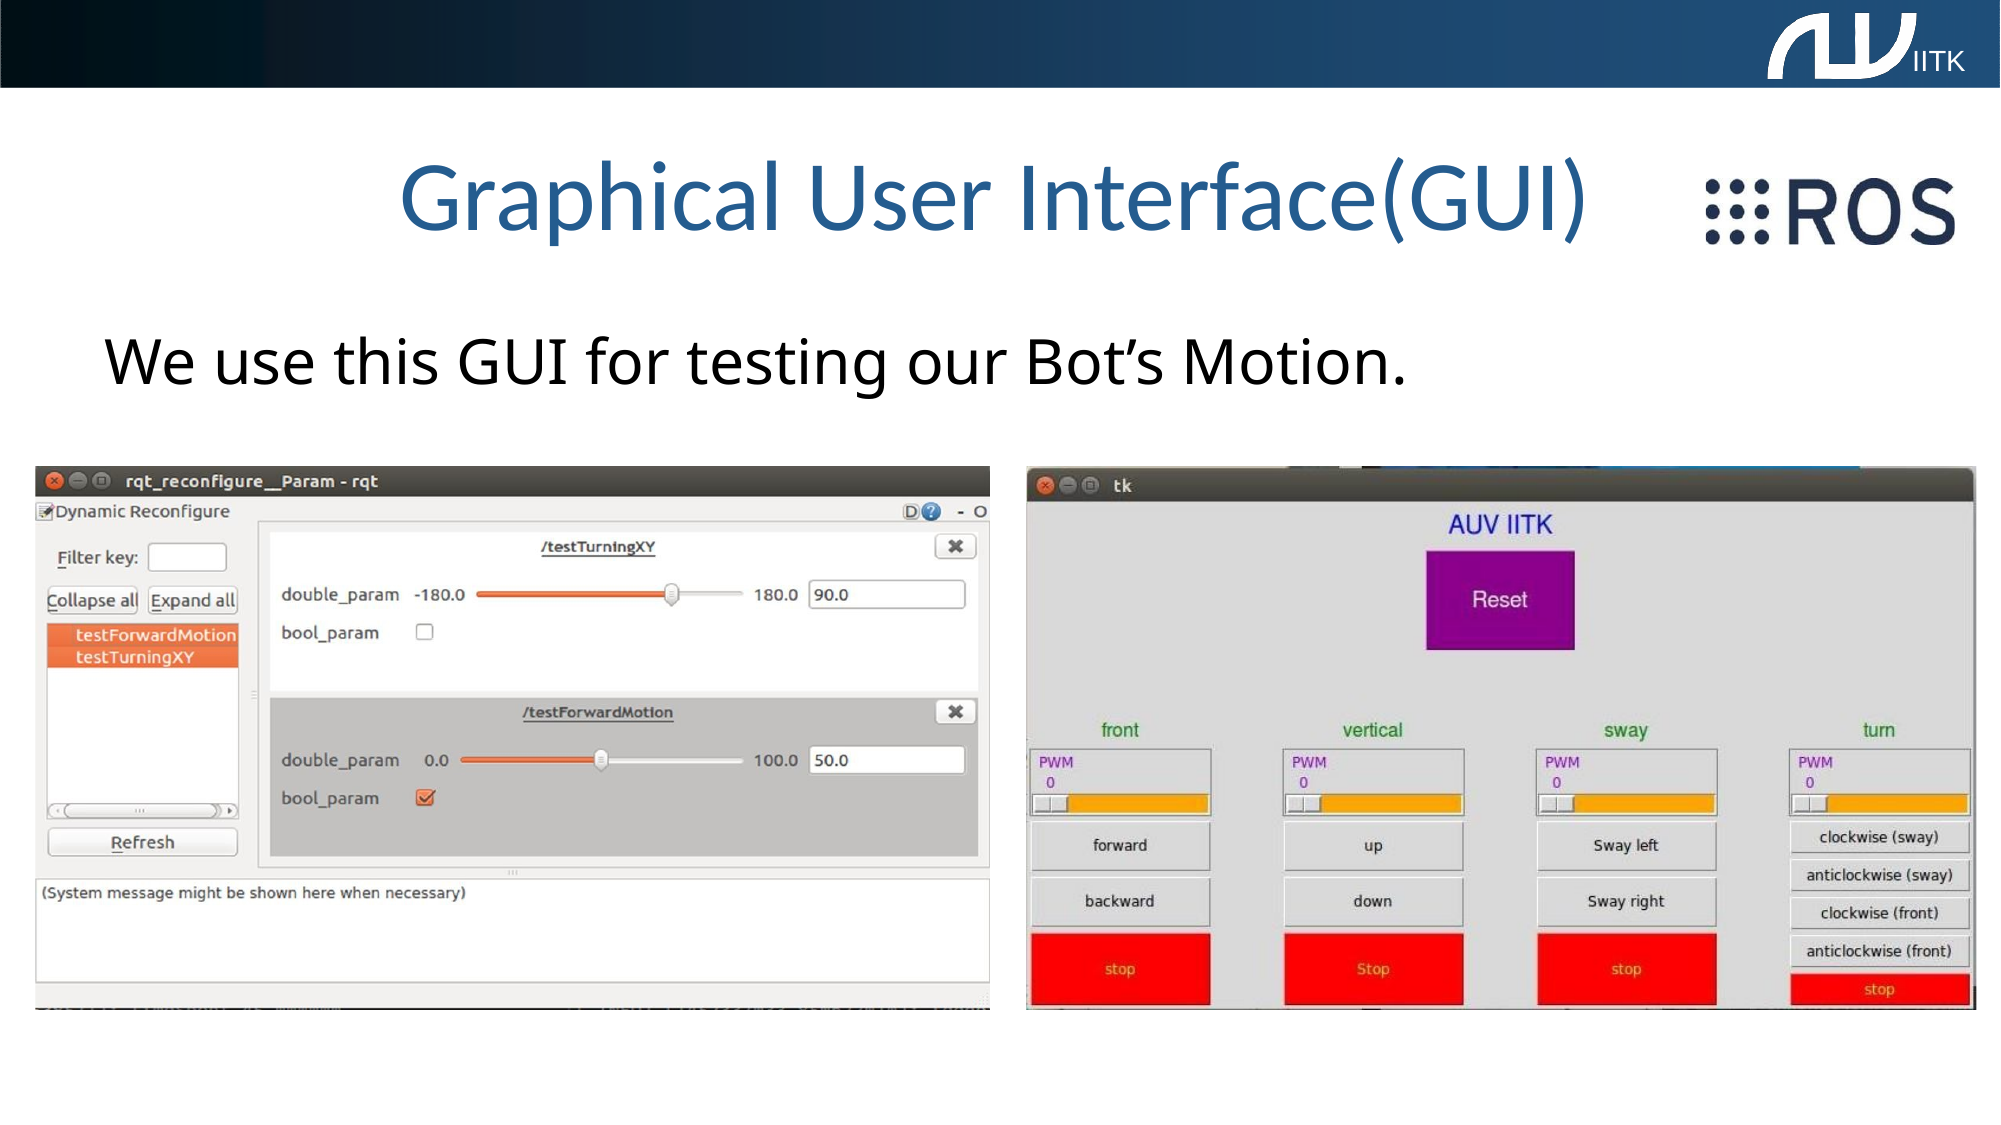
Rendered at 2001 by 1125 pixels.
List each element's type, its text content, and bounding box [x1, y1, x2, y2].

text_box [1765, 10, 1919, 81]
text_box [35, 466, 990, 1010]
text_box [1026, 466, 1977, 1010]
title Graphical User Interface(GUI) [397, 127, 1603, 253]
text_box IITK [1909, 40, 1968, 80]
text_box We use this GUI for testing our Bot’s Motion. [102, 320, 1648, 423]
text_box [1705, 178, 1955, 245]
text_box [0, 0, 2000, 88]
